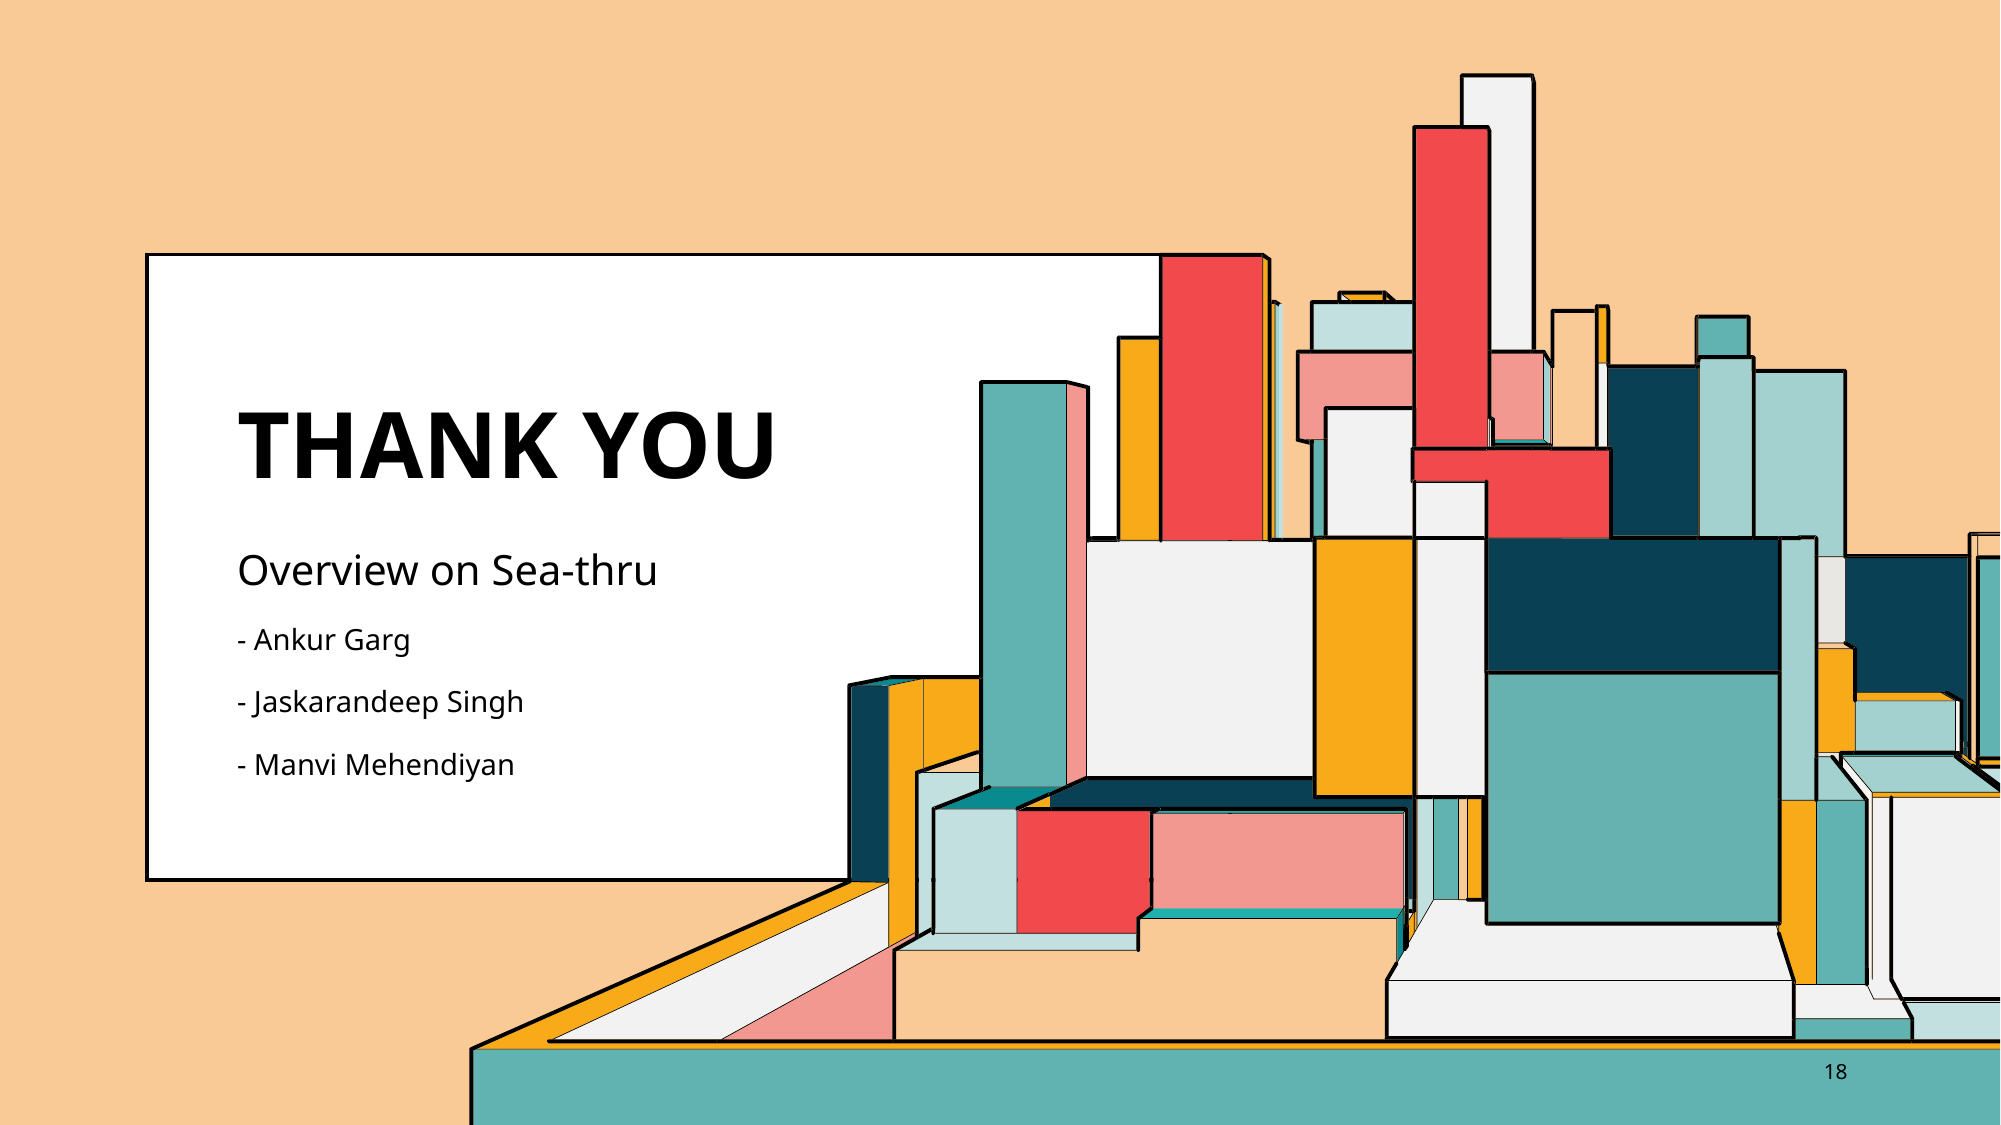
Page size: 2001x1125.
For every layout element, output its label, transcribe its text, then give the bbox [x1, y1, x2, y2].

list Overview on Sea-thru - Ankur Garg - Jaskarandeep Singh - Manvi Mehendiyan [221, 523, 797, 819]
slide_number 18 [1412, 1042, 1863, 1103]
title THANK YOU [221, 288, 929, 506]
